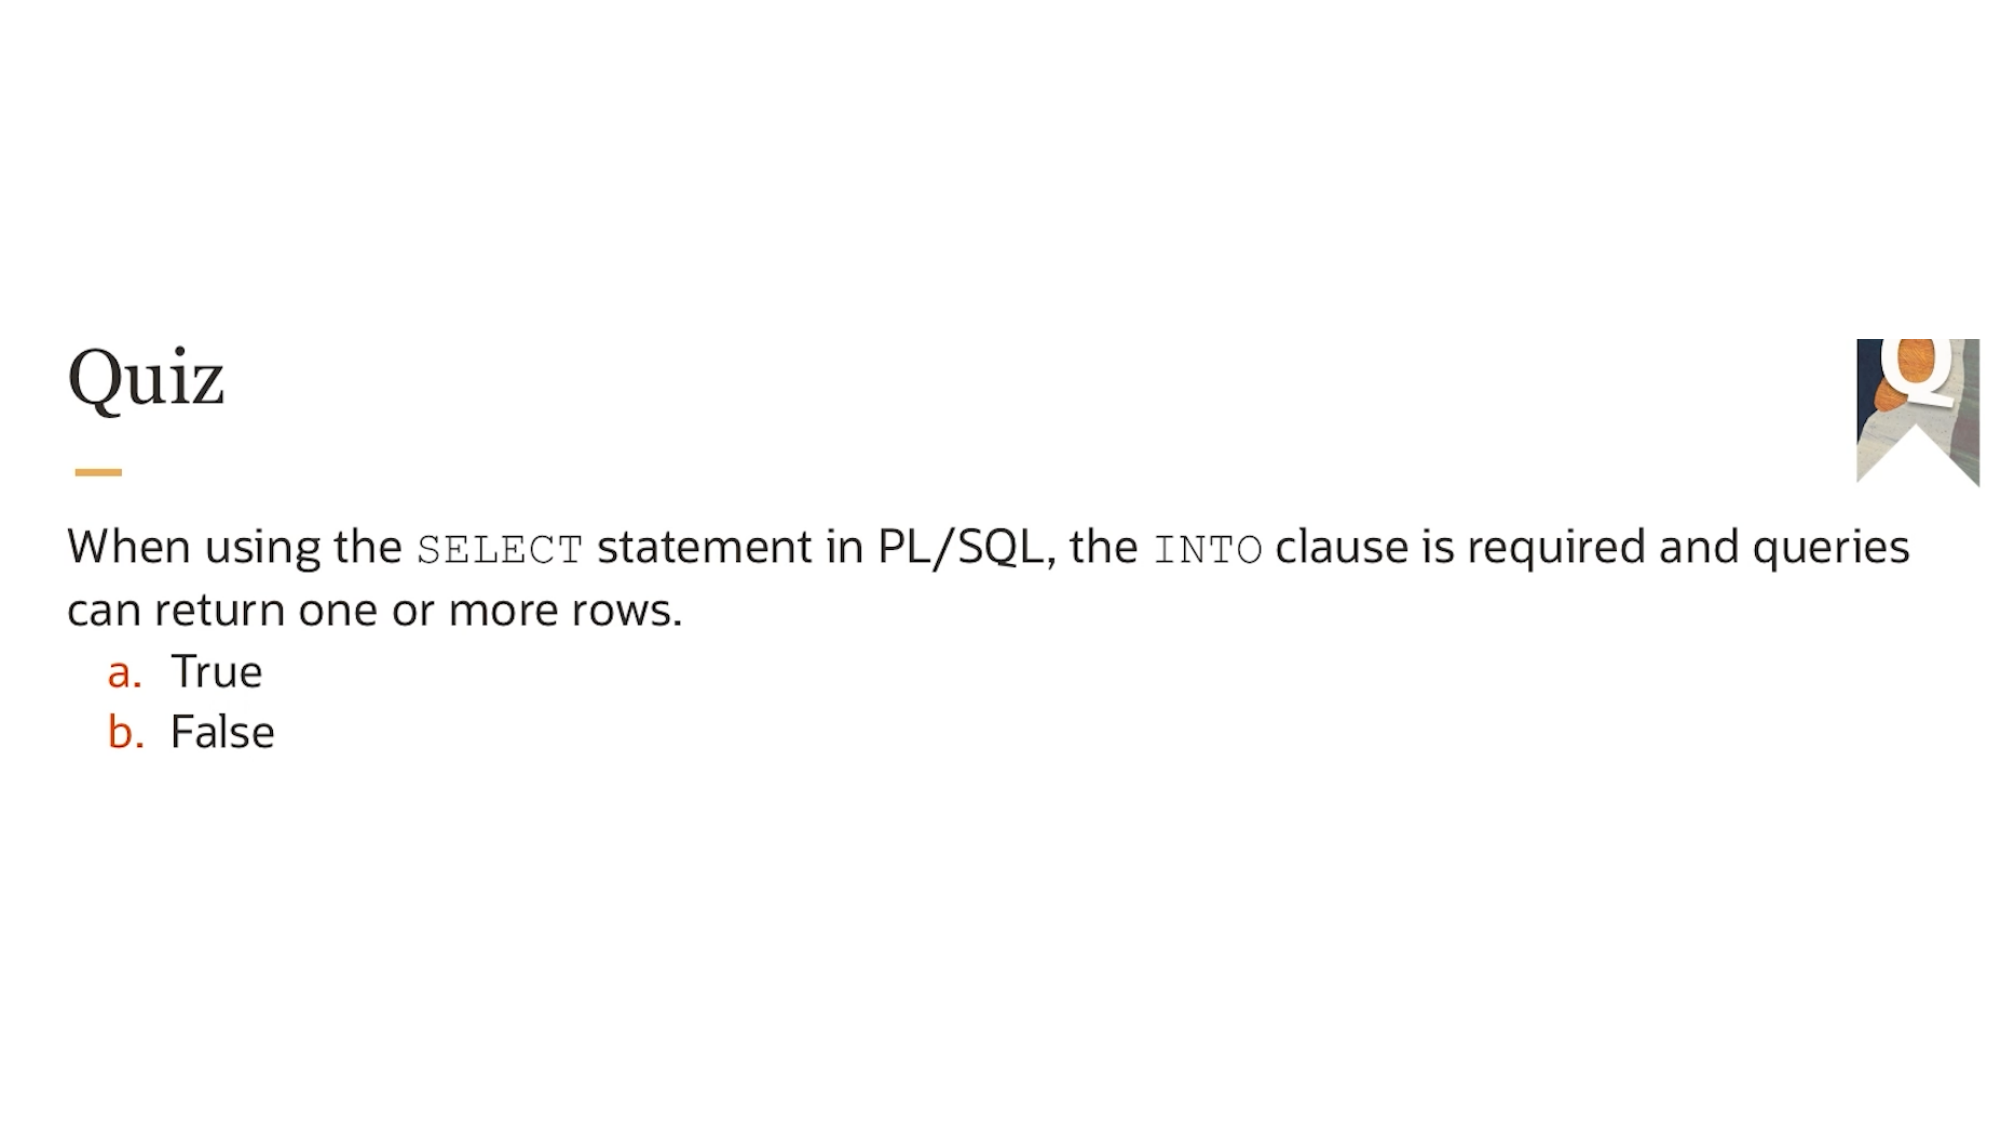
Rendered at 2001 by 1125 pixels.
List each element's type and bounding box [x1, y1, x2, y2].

picture [0, 339, 2000, 786]
